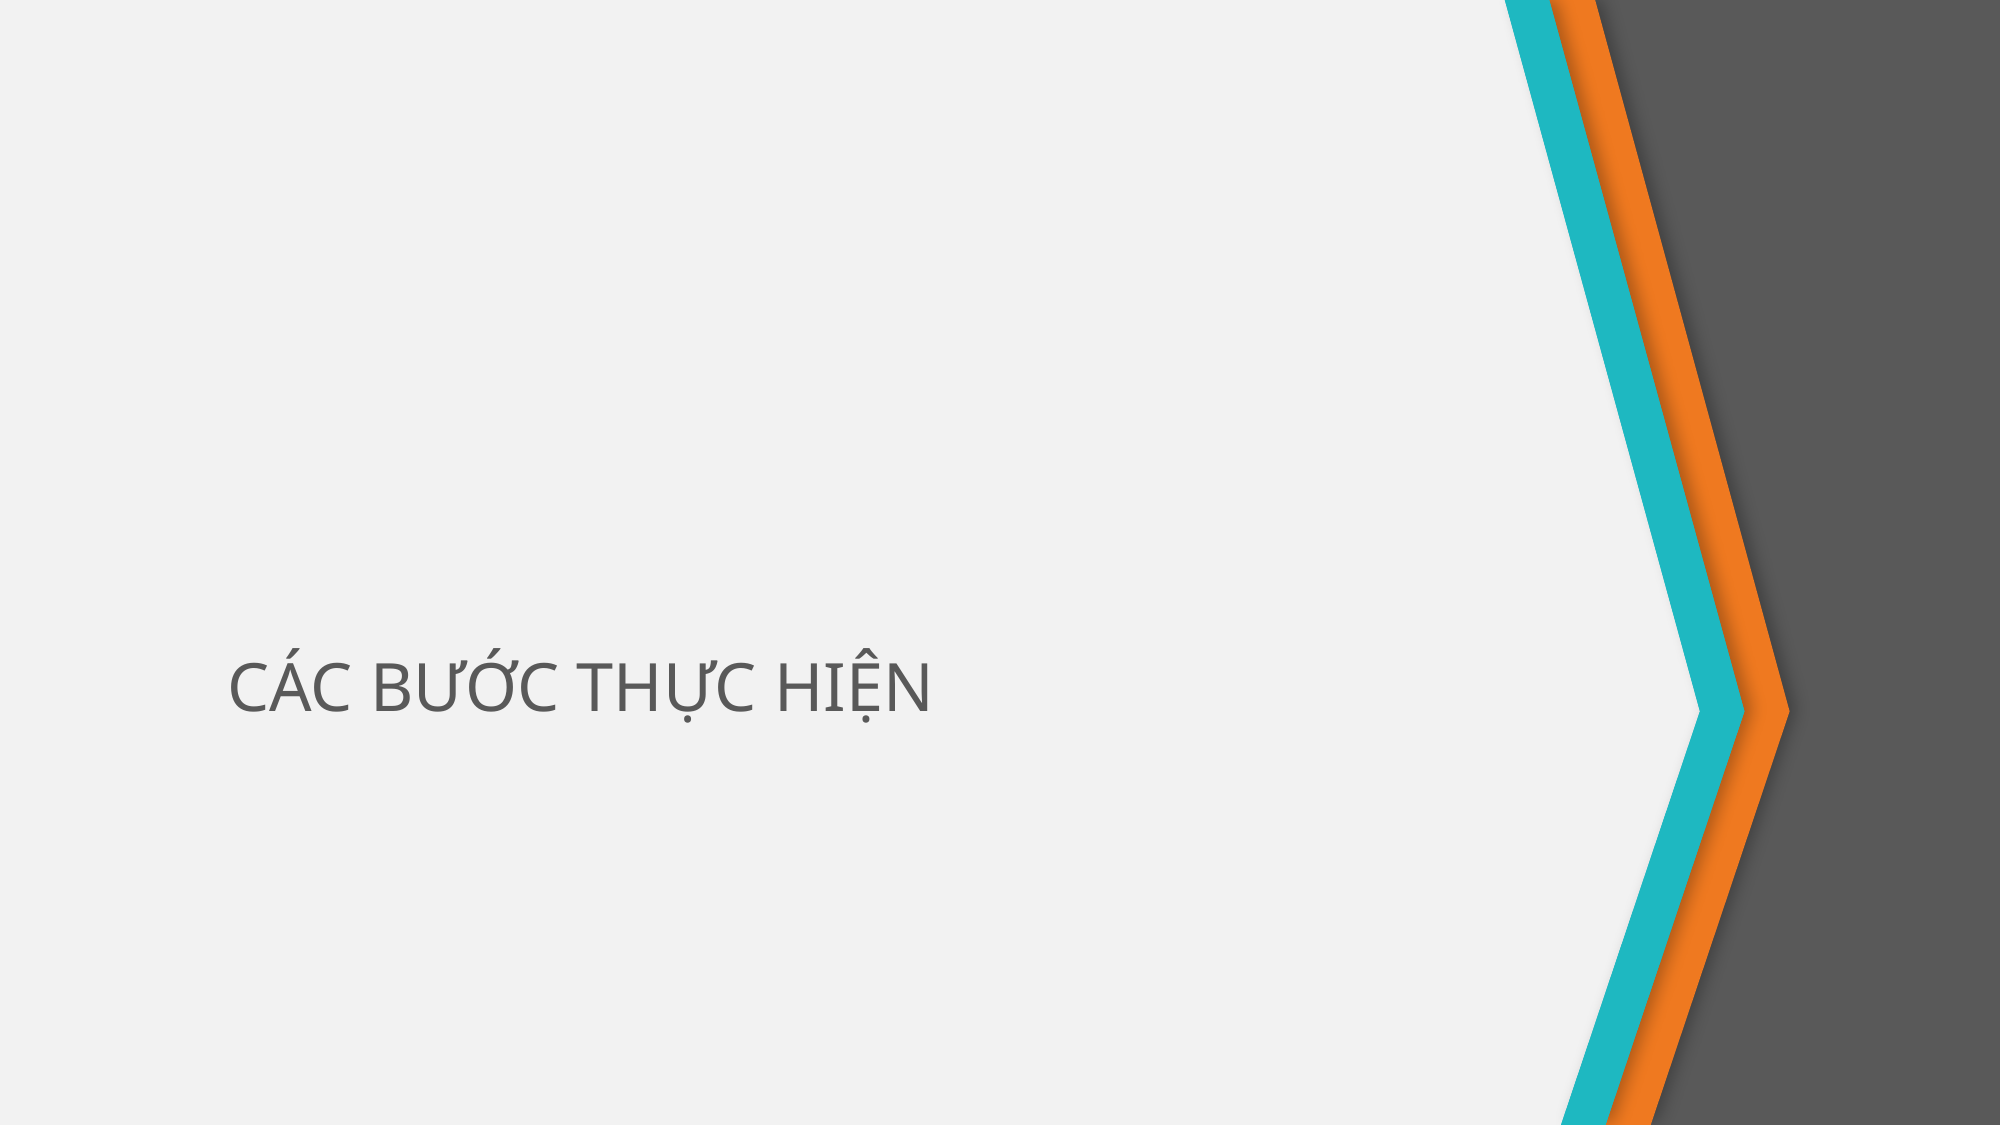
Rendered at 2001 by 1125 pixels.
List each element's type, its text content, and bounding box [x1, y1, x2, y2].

title CÁC BƯỚC THỰC HIỆN [212, 478, 1533, 734]
